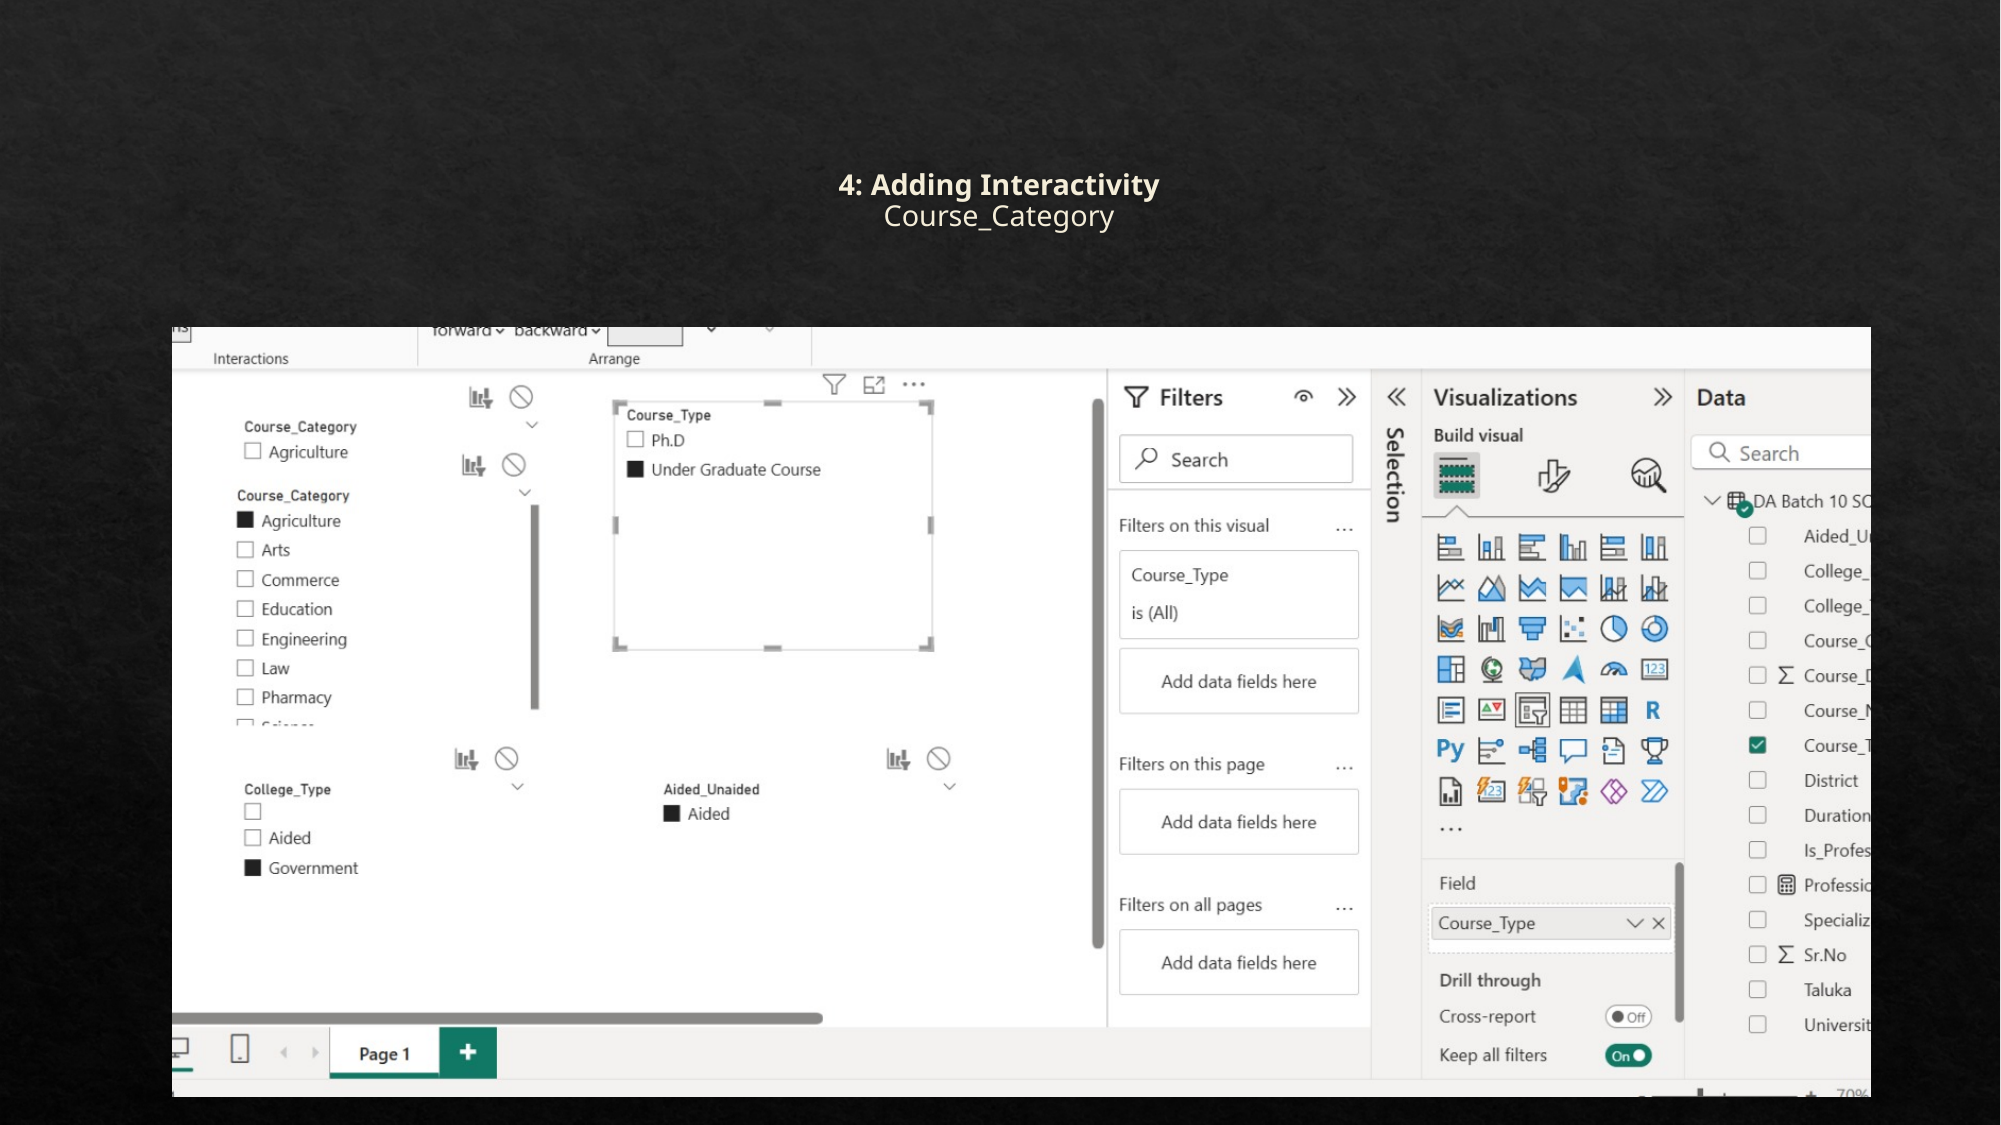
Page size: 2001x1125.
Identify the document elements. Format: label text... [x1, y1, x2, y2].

picture [171, 327, 1871, 1098]
title 4: Adding Interactivity Course_Category [149, 99, 1849, 307]
